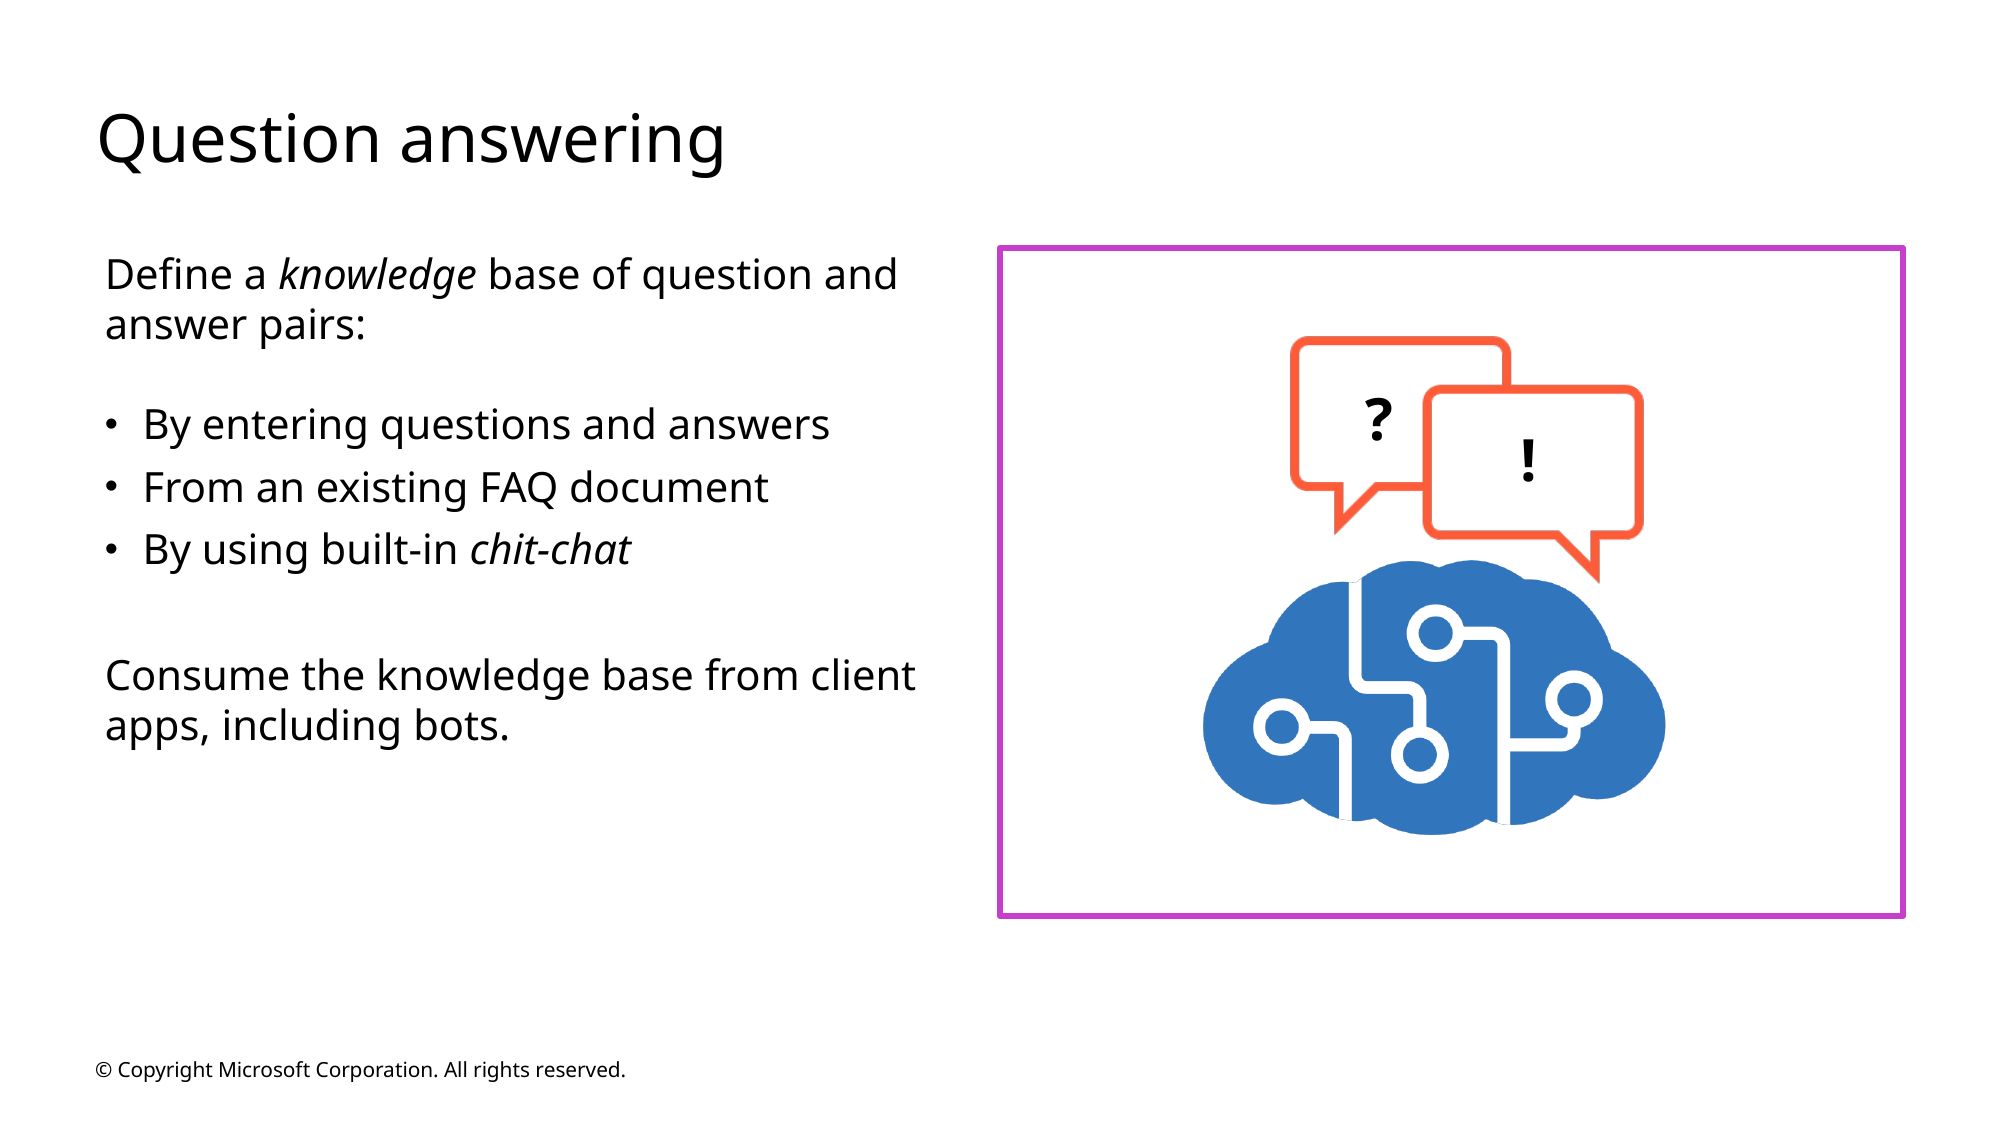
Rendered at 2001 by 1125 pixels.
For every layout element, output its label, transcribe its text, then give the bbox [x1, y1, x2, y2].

text_box [999, 247, 1904, 917]
list Define a knowledge base of question and answer pairs: By entering questions and answers From an existing FAQ document By using built-in chit-chat Consume the knowledge base from client apps, including bots. [104, 248, 955, 816]
title Question answering [96, 96, 1441, 177]
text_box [1201, 248, 1680, 835]
